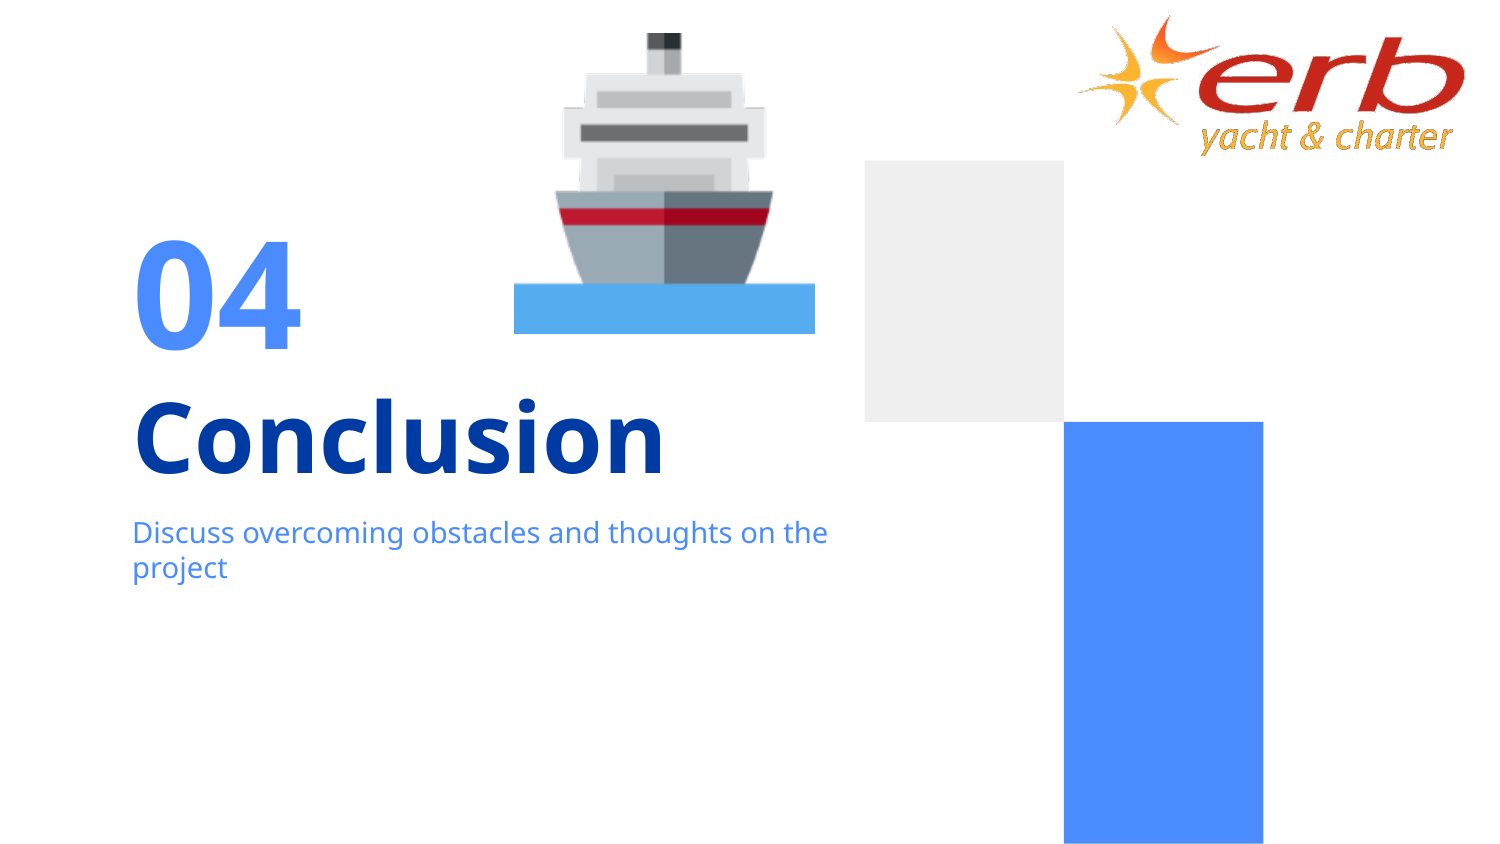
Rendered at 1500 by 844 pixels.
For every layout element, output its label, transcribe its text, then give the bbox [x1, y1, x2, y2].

picture [1076, 11, 1465, 156]
subtitle Discuss overcoming obstacles and thoughts on the project [116, 499, 849, 611]
picture [514, 33, 815, 334]
title Conclusion [117, 365, 850, 504]
title 04 [116, 207, 849, 395]
